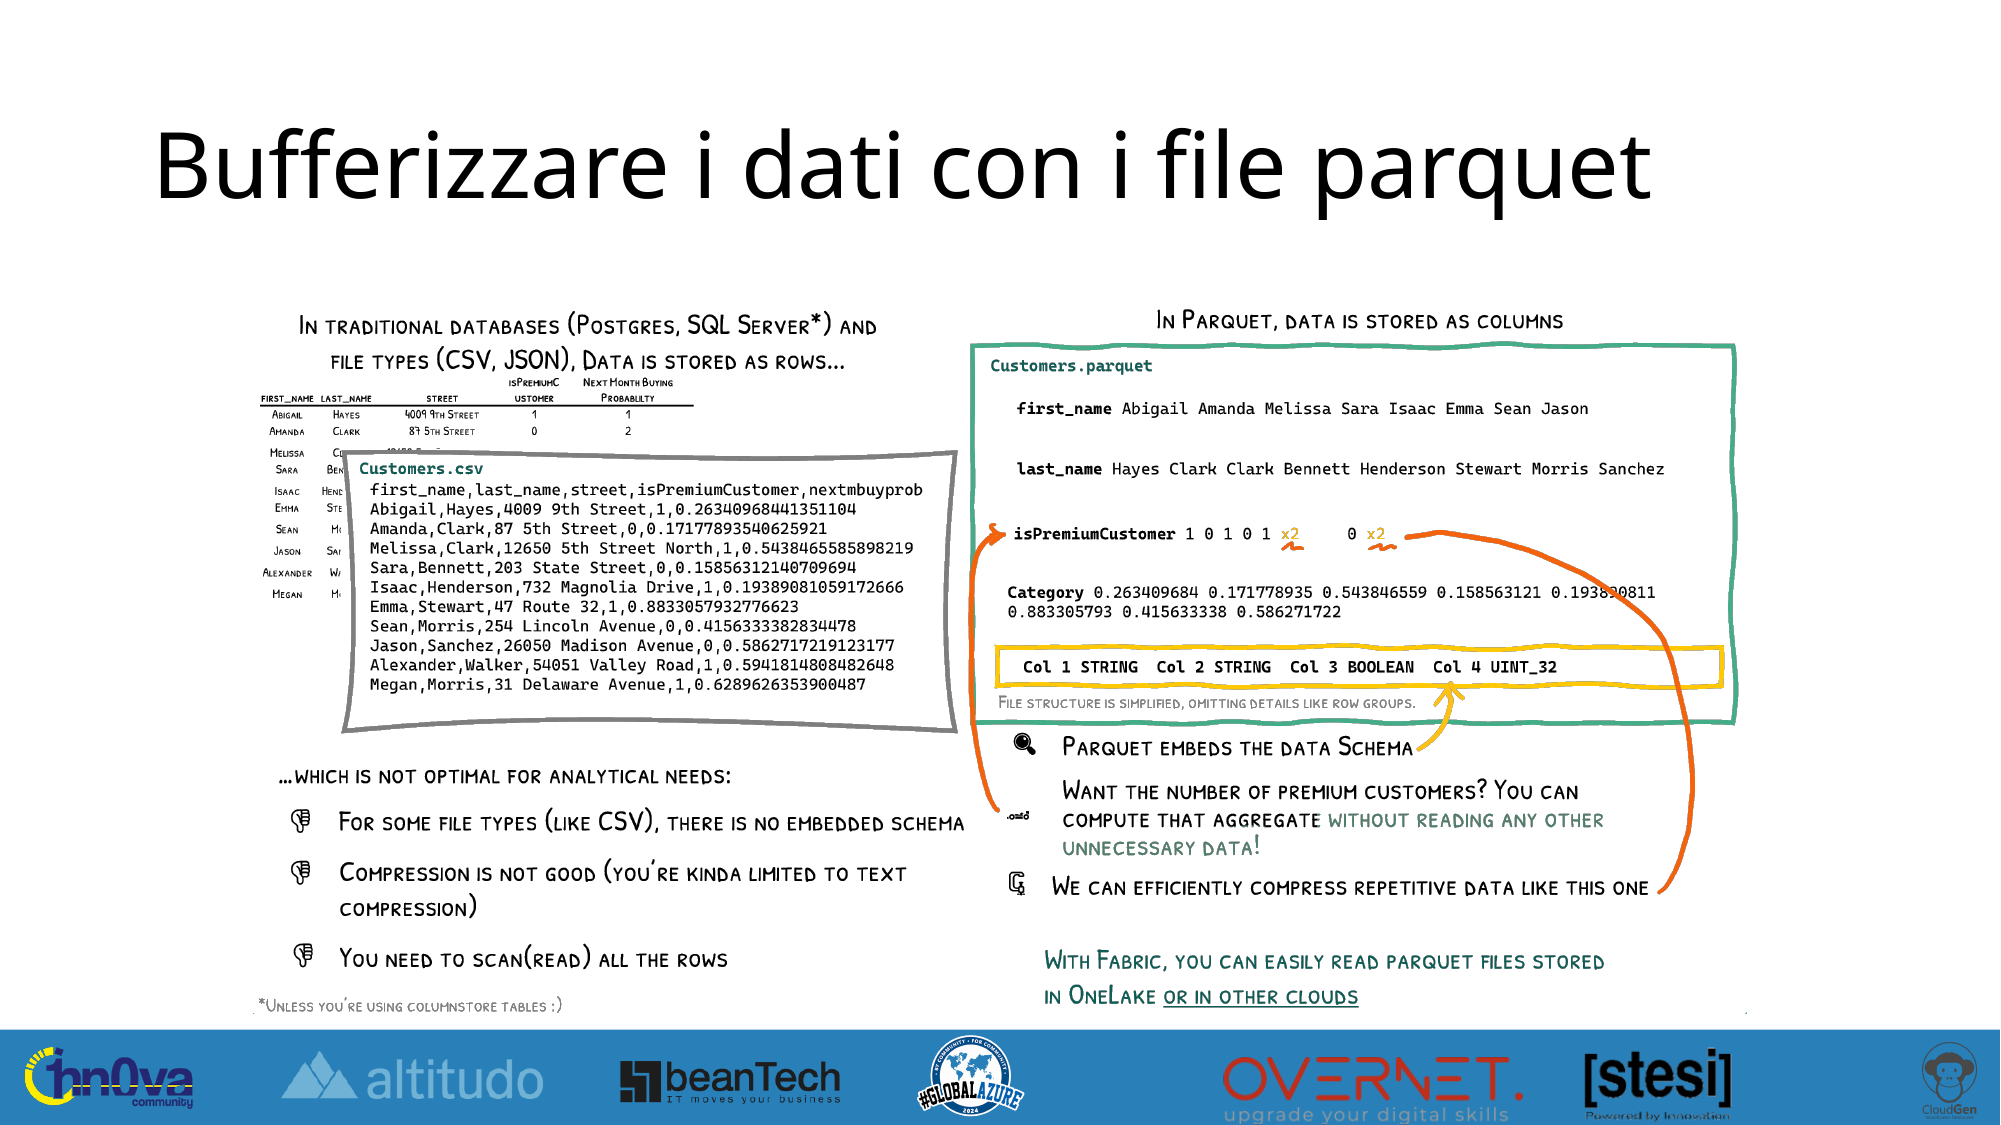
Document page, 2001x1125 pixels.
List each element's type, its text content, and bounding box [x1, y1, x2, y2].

picture [1912, 1034, 1985, 1125]
title Bufferizzare i dati con i file parquet [137, 59, 1863, 278]
picture [22, 1042, 199, 1114]
picture [1206, 1027, 1751, 1125]
picture [264, 1026, 864, 1125]
picture [905, 1030, 1028, 1125]
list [253, 299, 1747, 1014]
